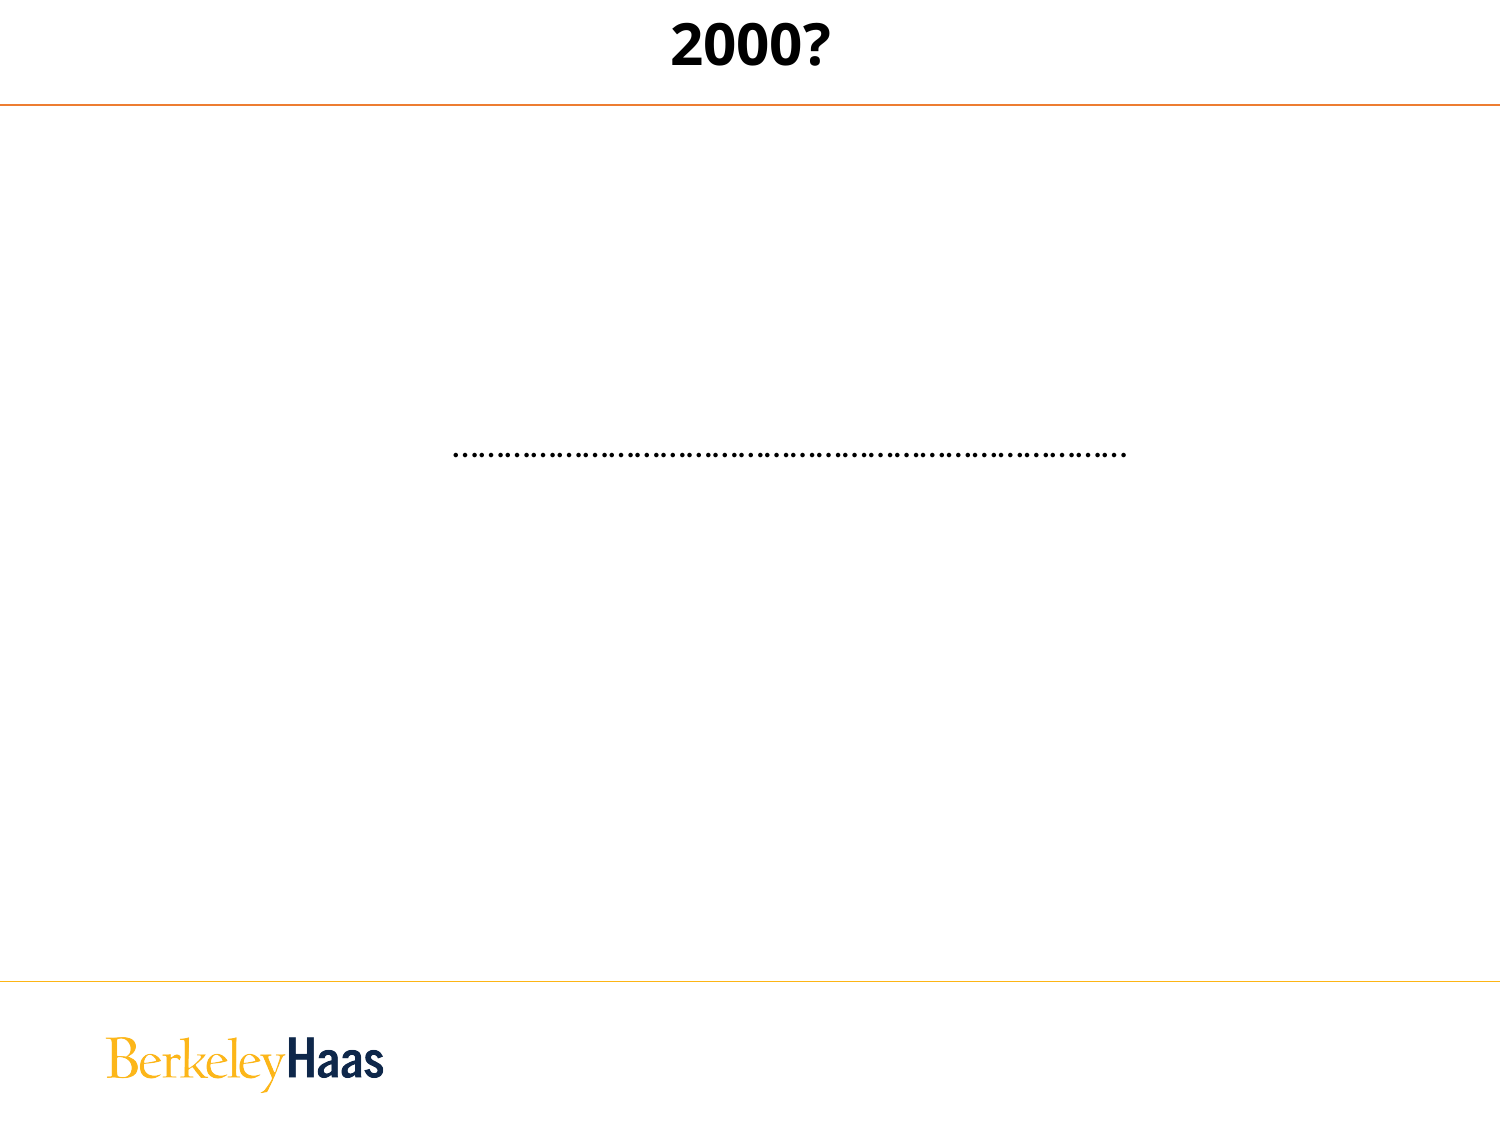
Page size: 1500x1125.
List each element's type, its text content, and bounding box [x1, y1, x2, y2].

picture [103, 1034, 388, 1097]
text_box 2000? [655, 0, 846, 85]
text_box …………………………………………………………………… [437, 412, 1206, 473]
